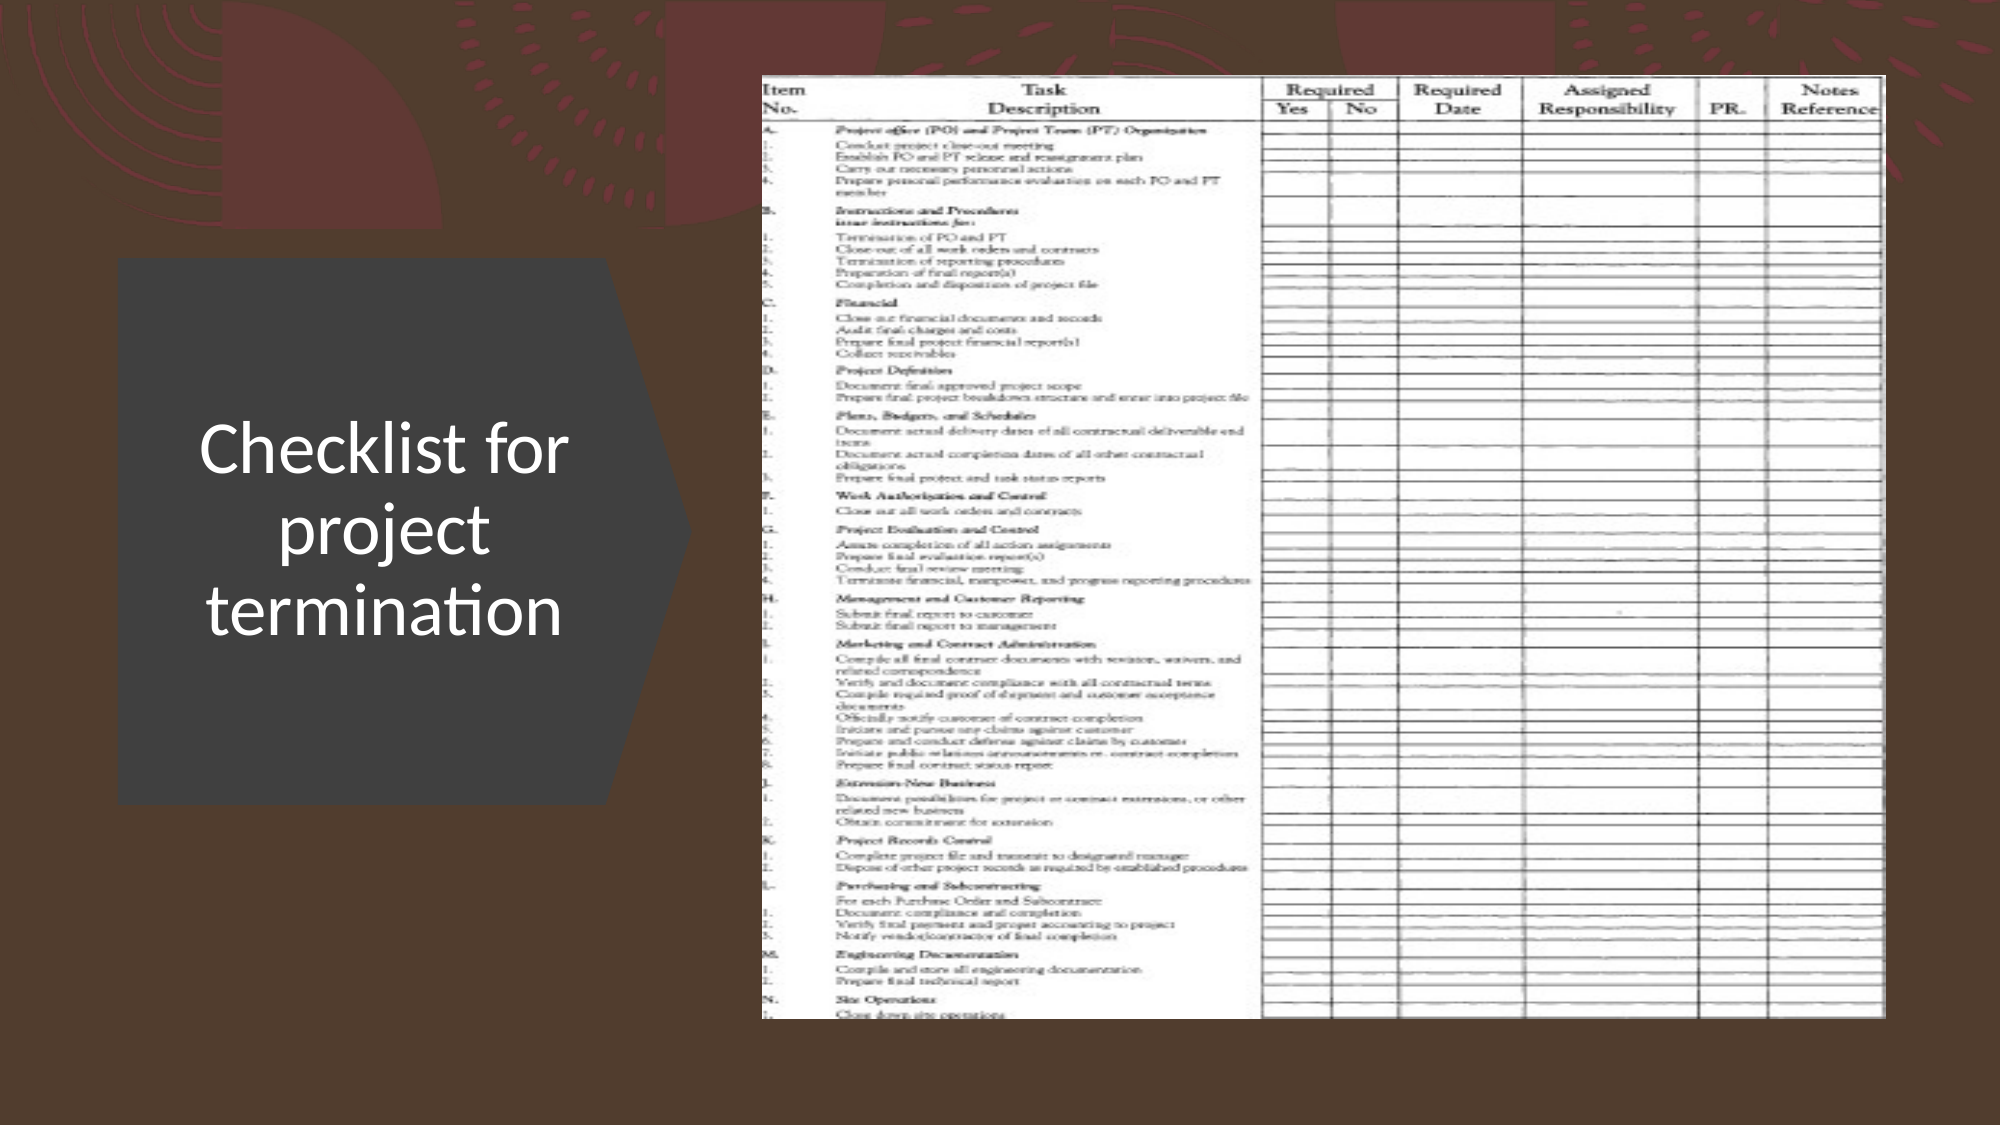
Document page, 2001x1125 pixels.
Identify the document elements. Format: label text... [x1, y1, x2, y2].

text_box [117, 258, 692, 805]
picture [762, 75, 1886, 1019]
title Checklist for project termination [194, 394, 574, 651]
